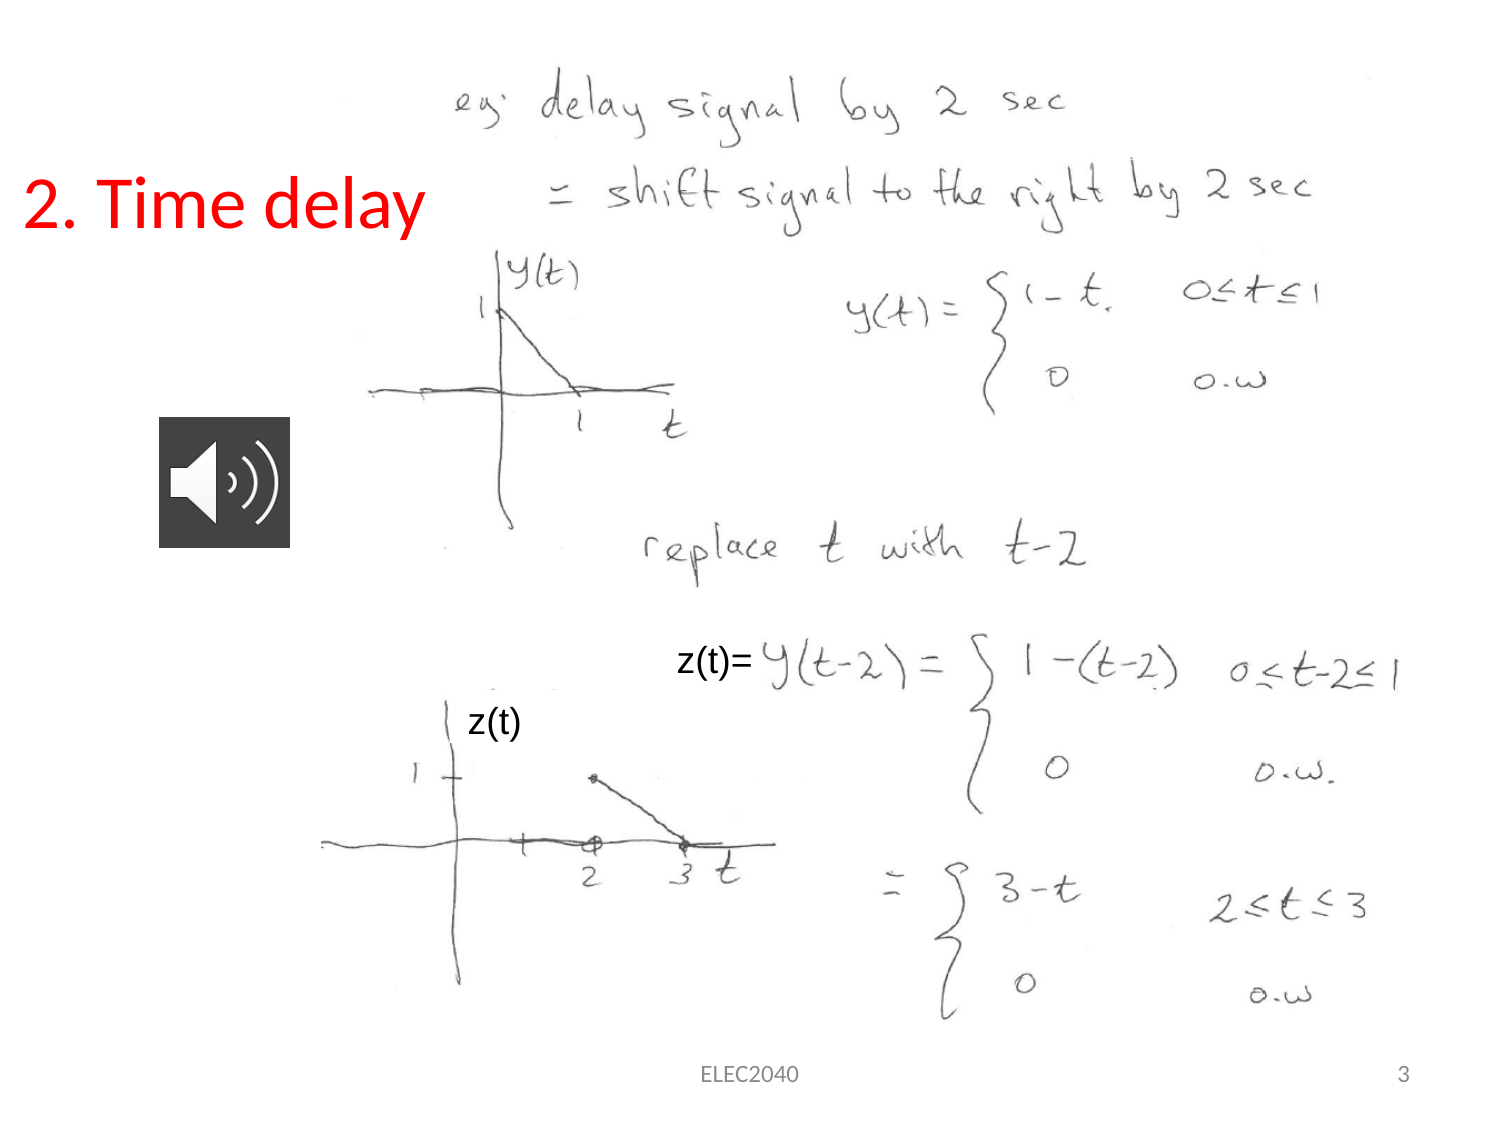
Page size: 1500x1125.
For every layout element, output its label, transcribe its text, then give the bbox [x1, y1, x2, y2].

slide_number 3 [1074, 1042, 1425, 1103]
picture [321, 40, 1404, 1046]
title 2. Time delay [3, 104, 316, 293]
picture [157, 415, 292, 550]
footer ELEC2040 [512, 1053, 988, 1103]
